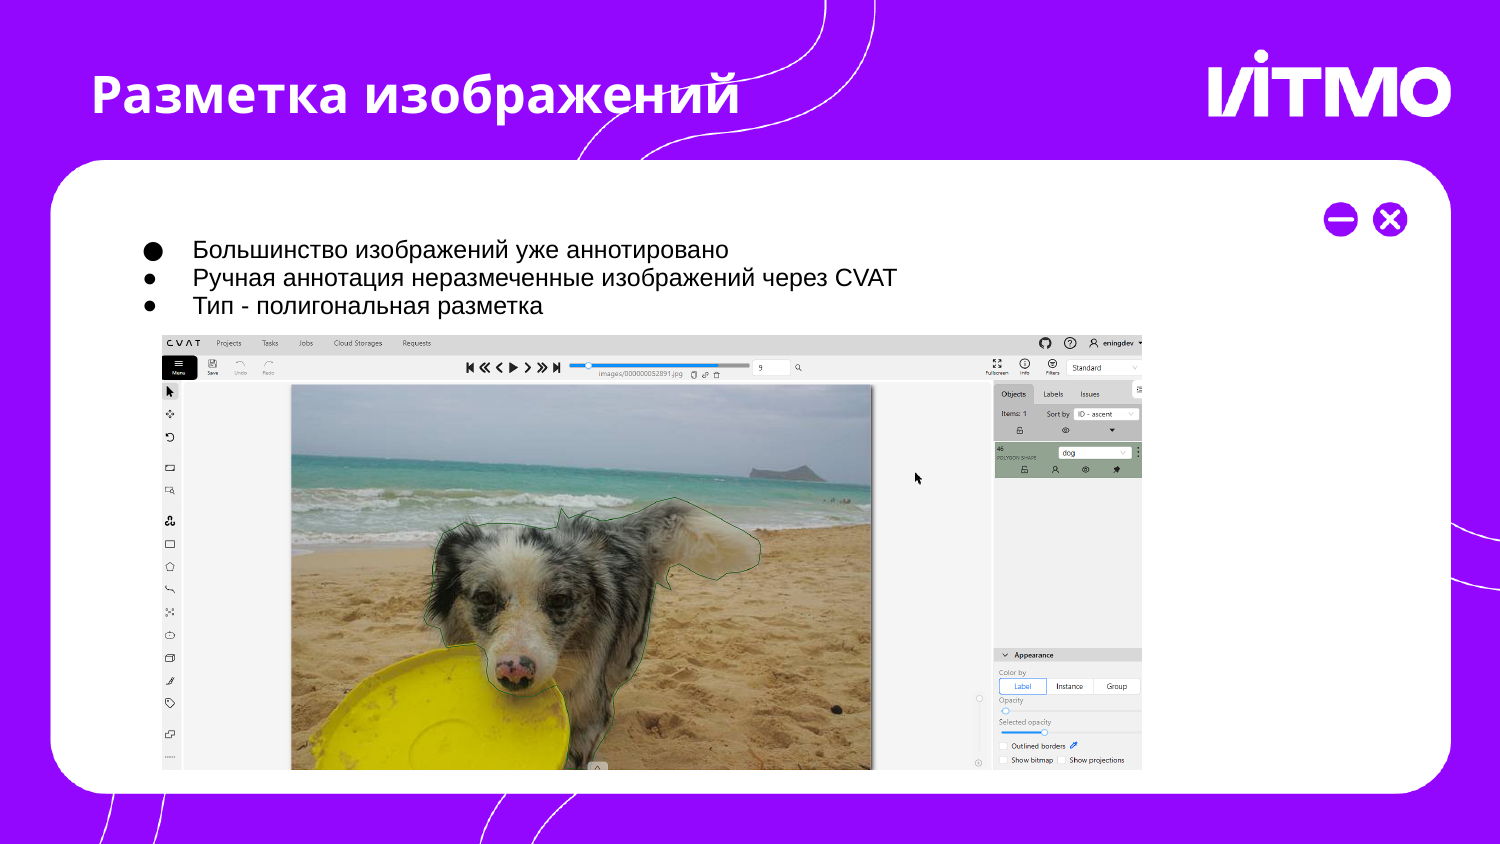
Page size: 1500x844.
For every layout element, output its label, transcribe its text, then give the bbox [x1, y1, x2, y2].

list Большинство изображений уже аннотировано Ручная аннотация неразмеченные изображений через CVAT Тип - полигональная разметка [102, 202, 1279, 762]
title Разметка изображений [75, 50, 1195, 137]
picture [0, 0, 1500, 844]
